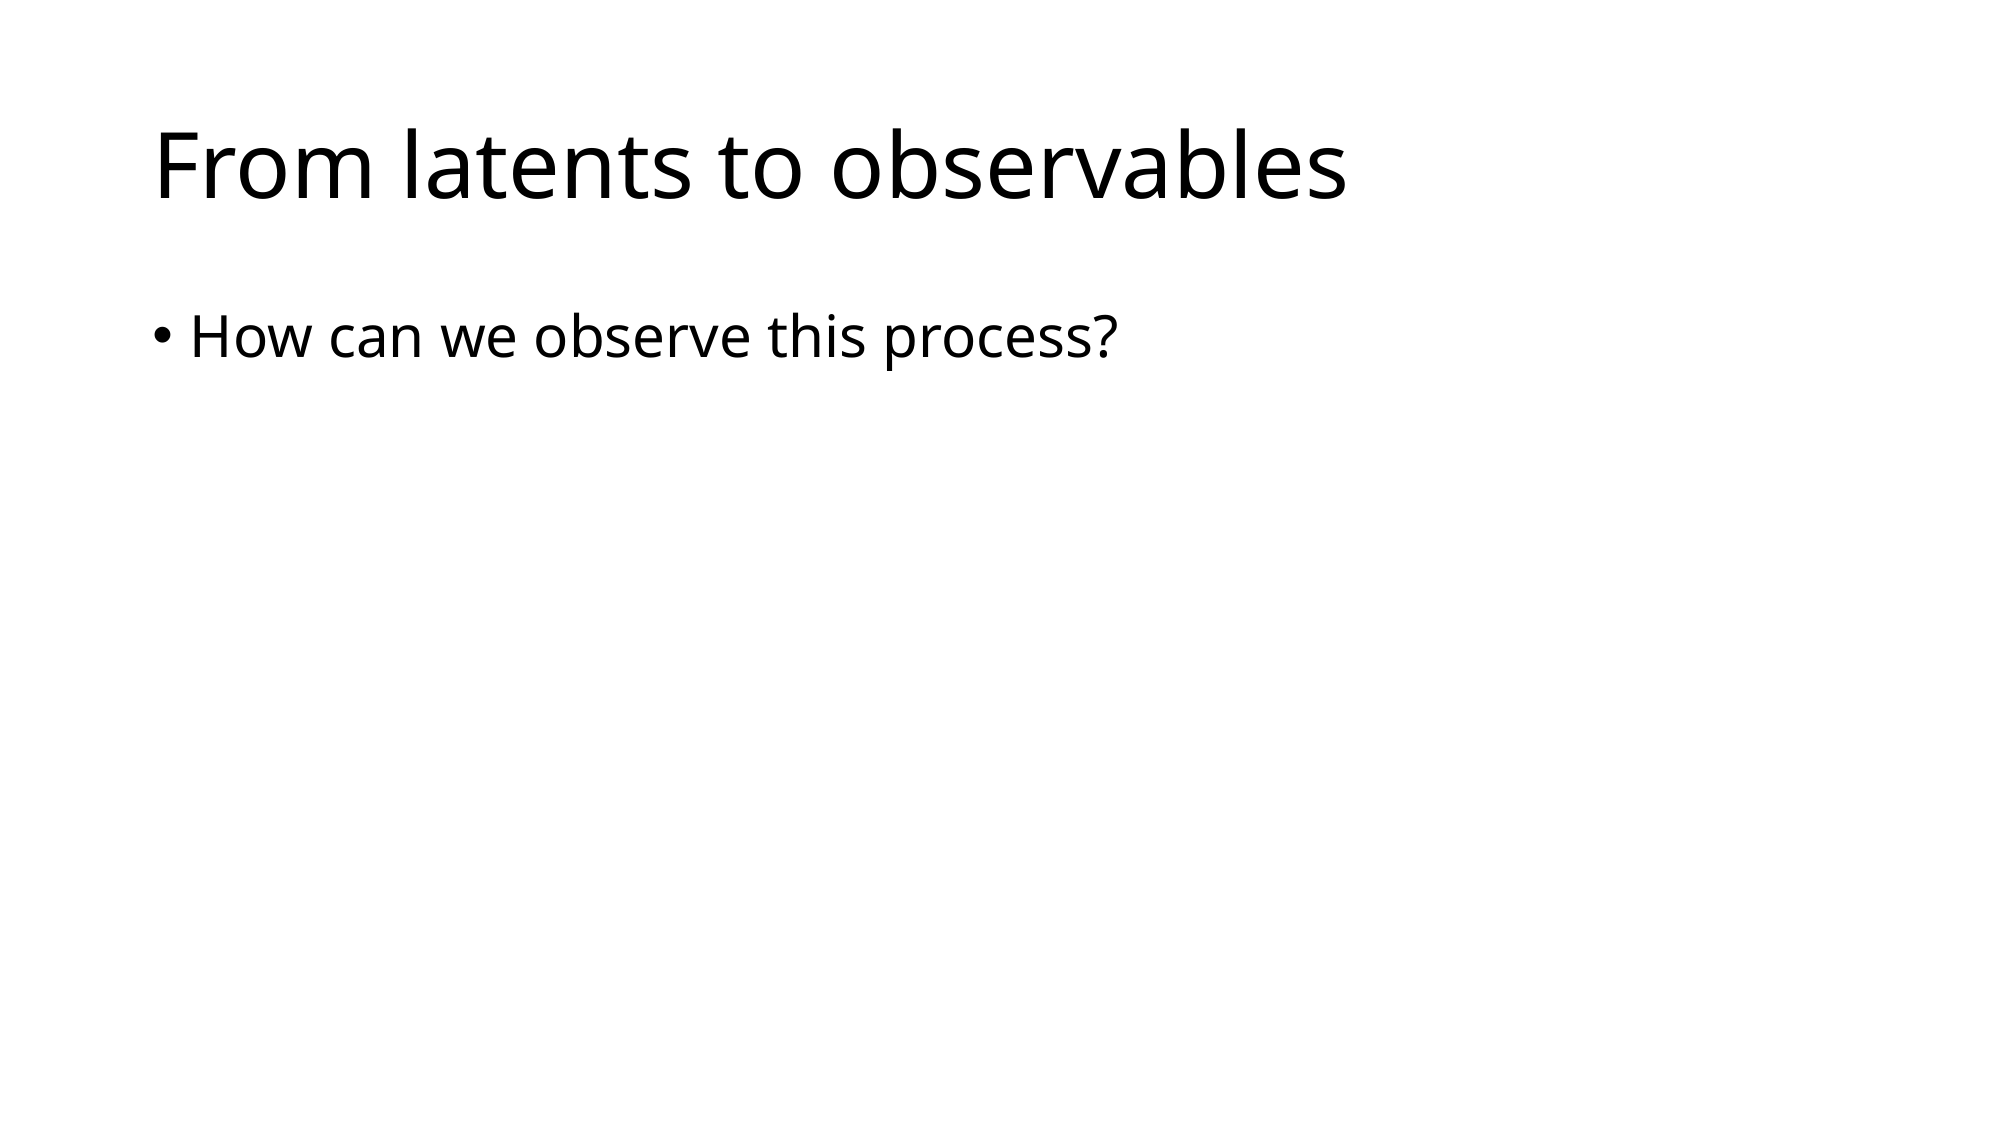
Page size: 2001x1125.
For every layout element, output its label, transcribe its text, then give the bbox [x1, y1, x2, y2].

list How can we observe this process? [137, 299, 1863, 1014]
title From latents to observables [137, 59, 1863, 278]
